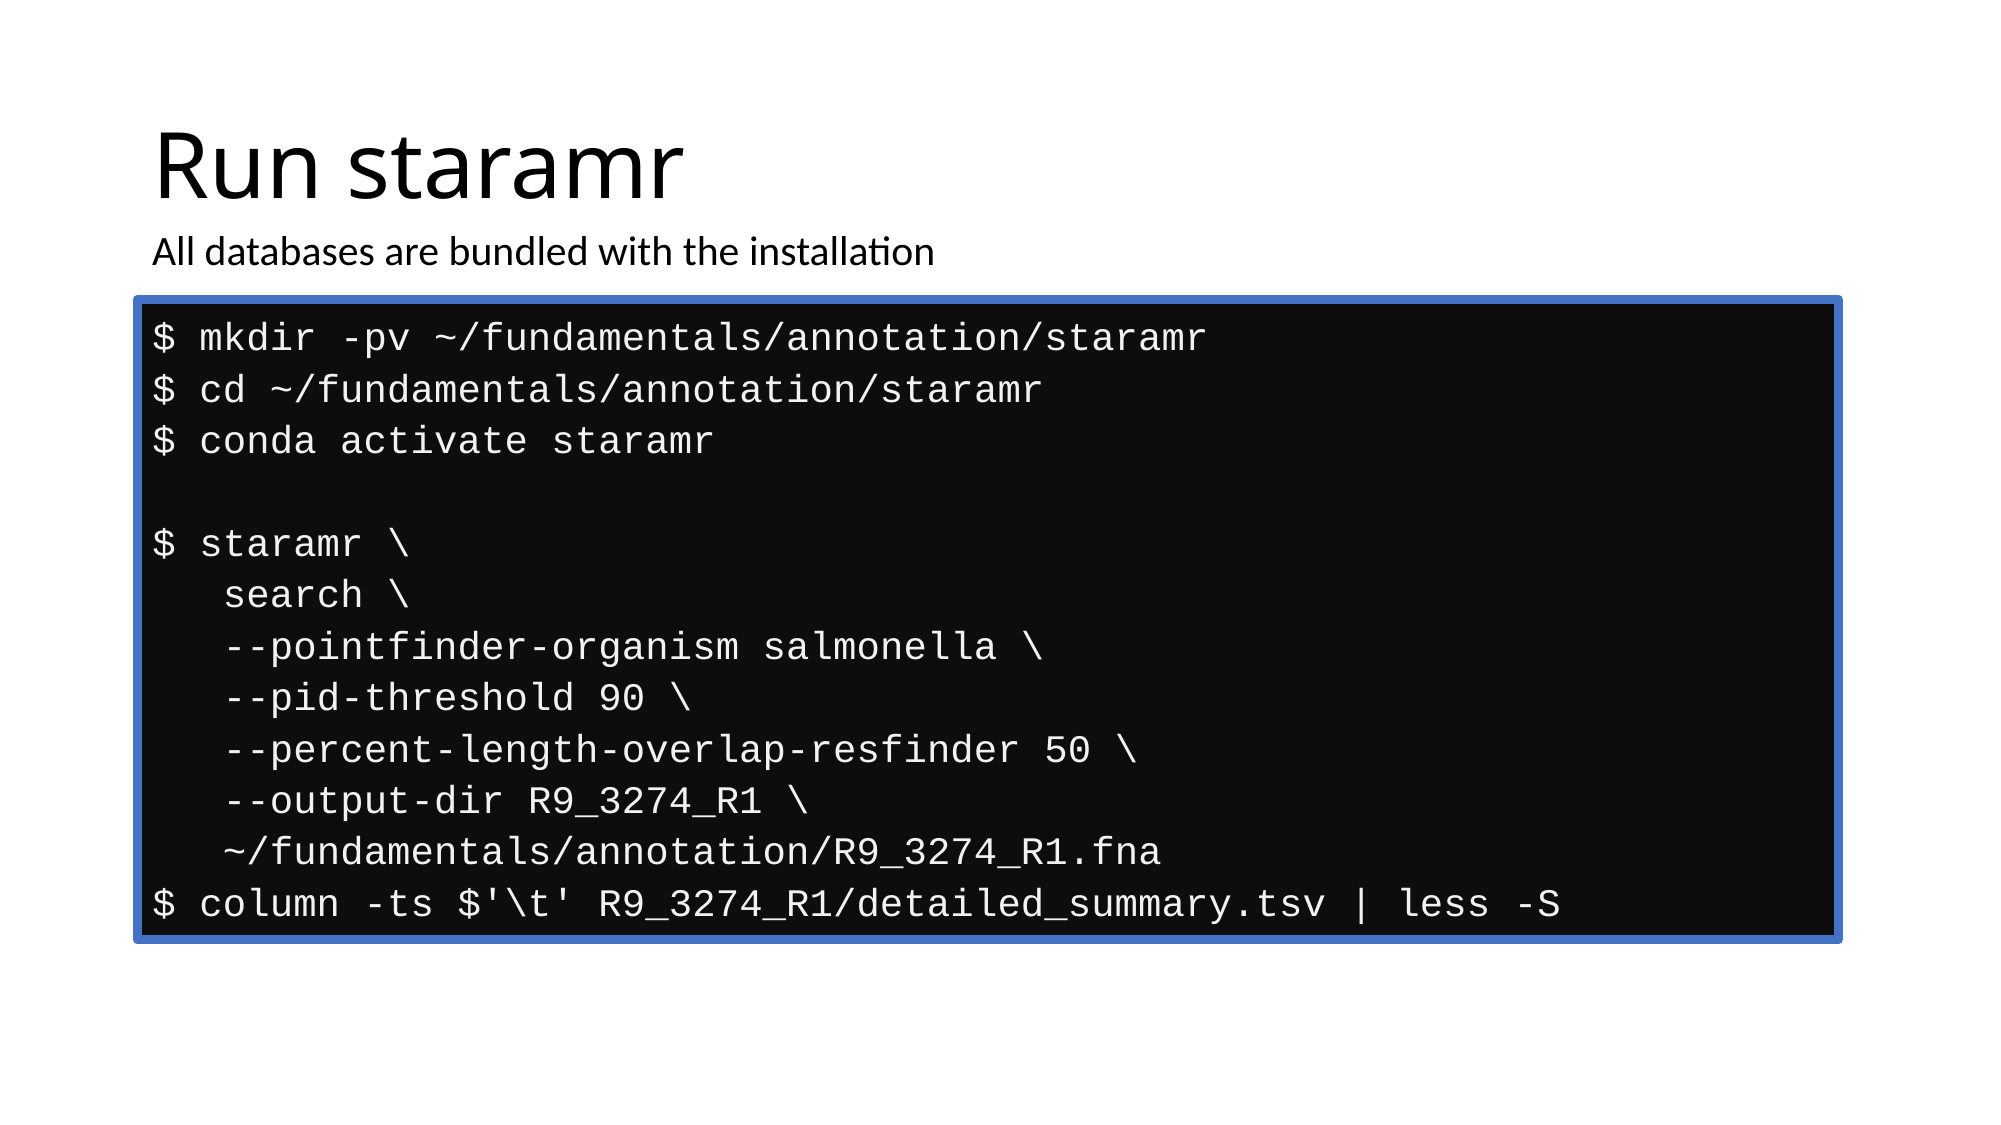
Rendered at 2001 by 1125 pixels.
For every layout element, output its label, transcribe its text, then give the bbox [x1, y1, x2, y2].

text_box All databases are bundled with the installation [137, 216, 1508, 282]
list $ mkdir -pv ~/fundamentals/annotation/staramr $ cd ~/fundamentals/annotation/staramr $ conda activate staramr $ staramr \ search \ --pointfinder-organism salmonella \ --pid-threshold 90 \ --percent-length-overlap-resfinder 50 \ --output-dir R9_3274_R1 \ ~/fundamentals/annotation/R9_3274_R1.fna $ column -ts $'\t' R9_3274_R1/detailed_summary.tsv | less -S [137, 299, 1839, 940]
title Run staramr [137, 59, 1863, 278]
